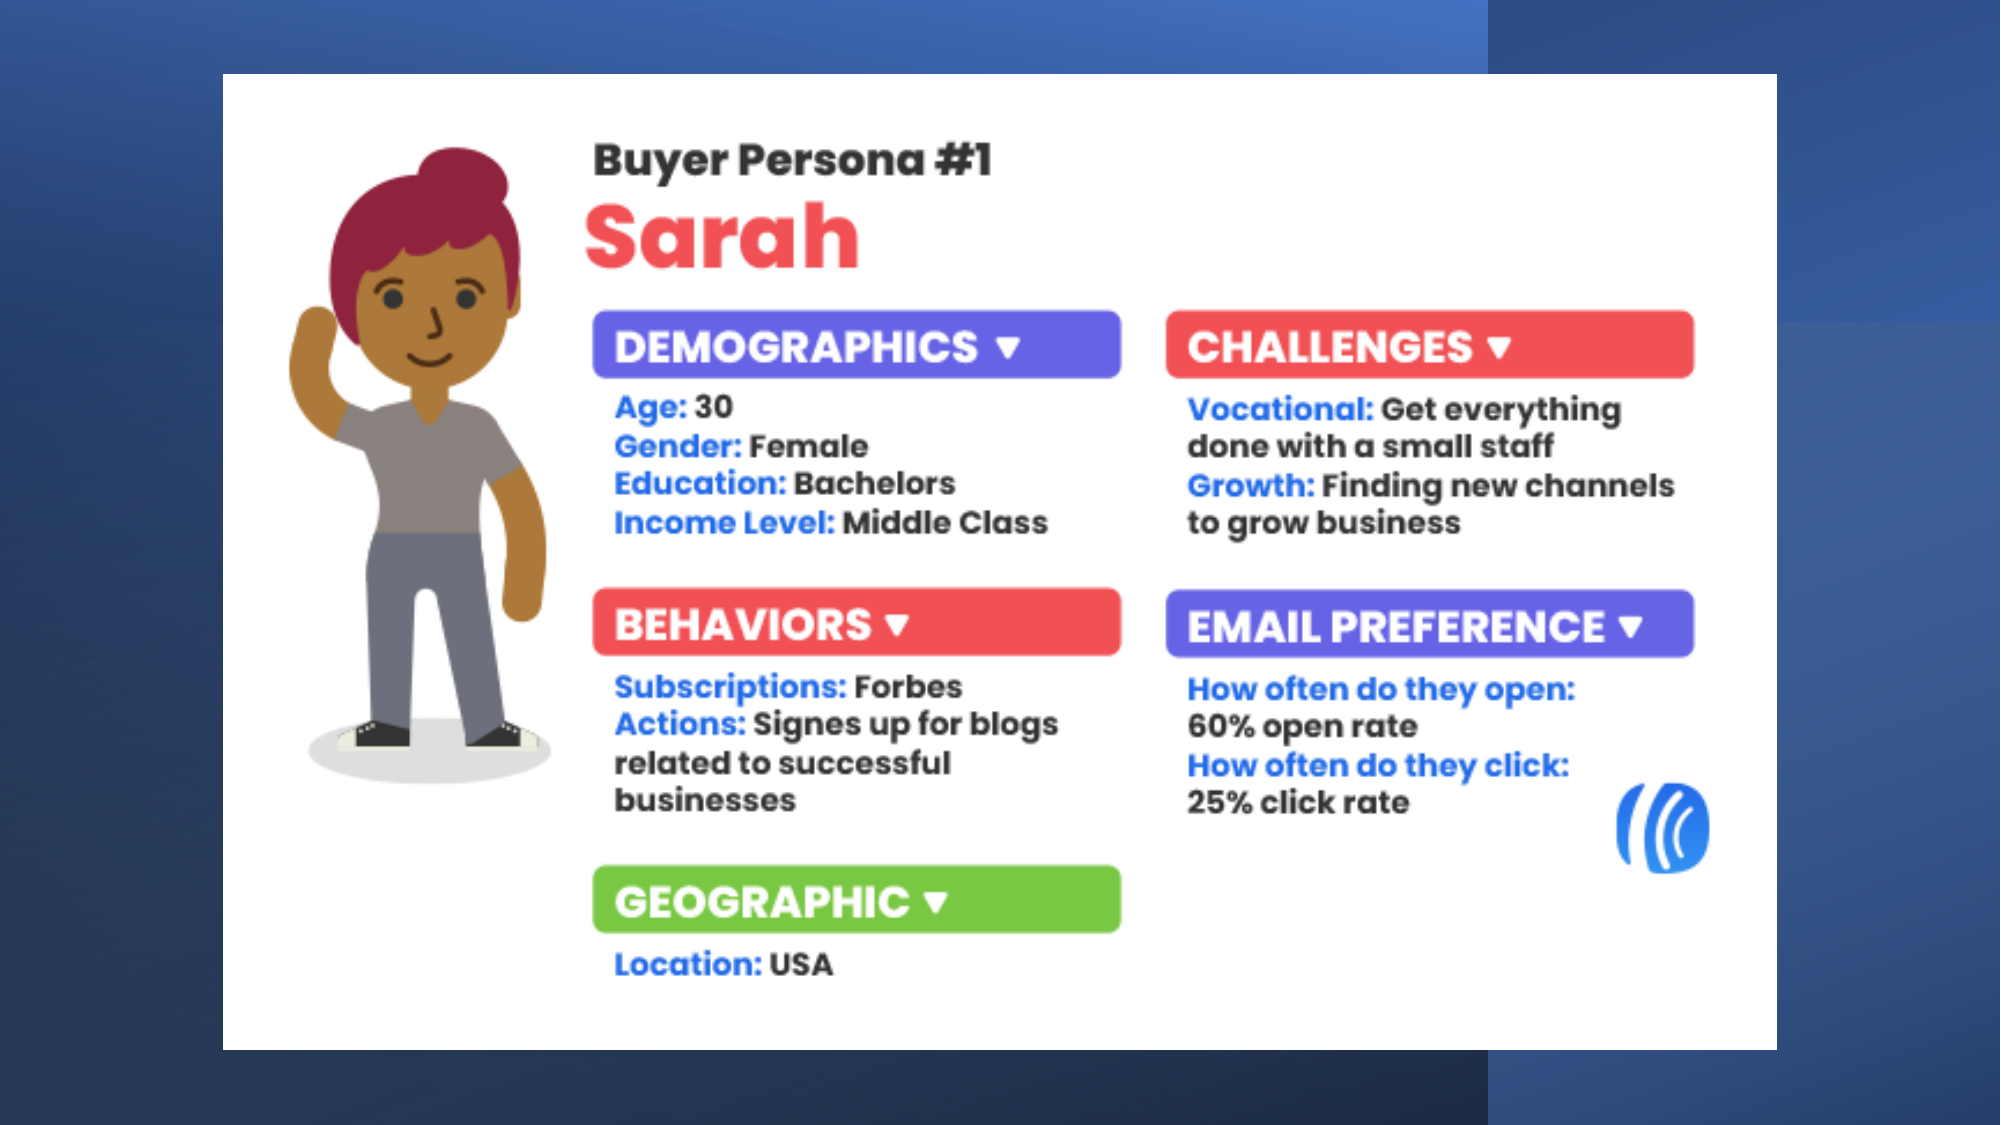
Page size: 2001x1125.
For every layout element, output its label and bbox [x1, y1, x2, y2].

text_box [1489, 0, 2000, 321]
text_box [0, 321, 2000, 1125]
picture [223, 74, 1777, 1050]
text_box [0, 0, 1489, 321]
